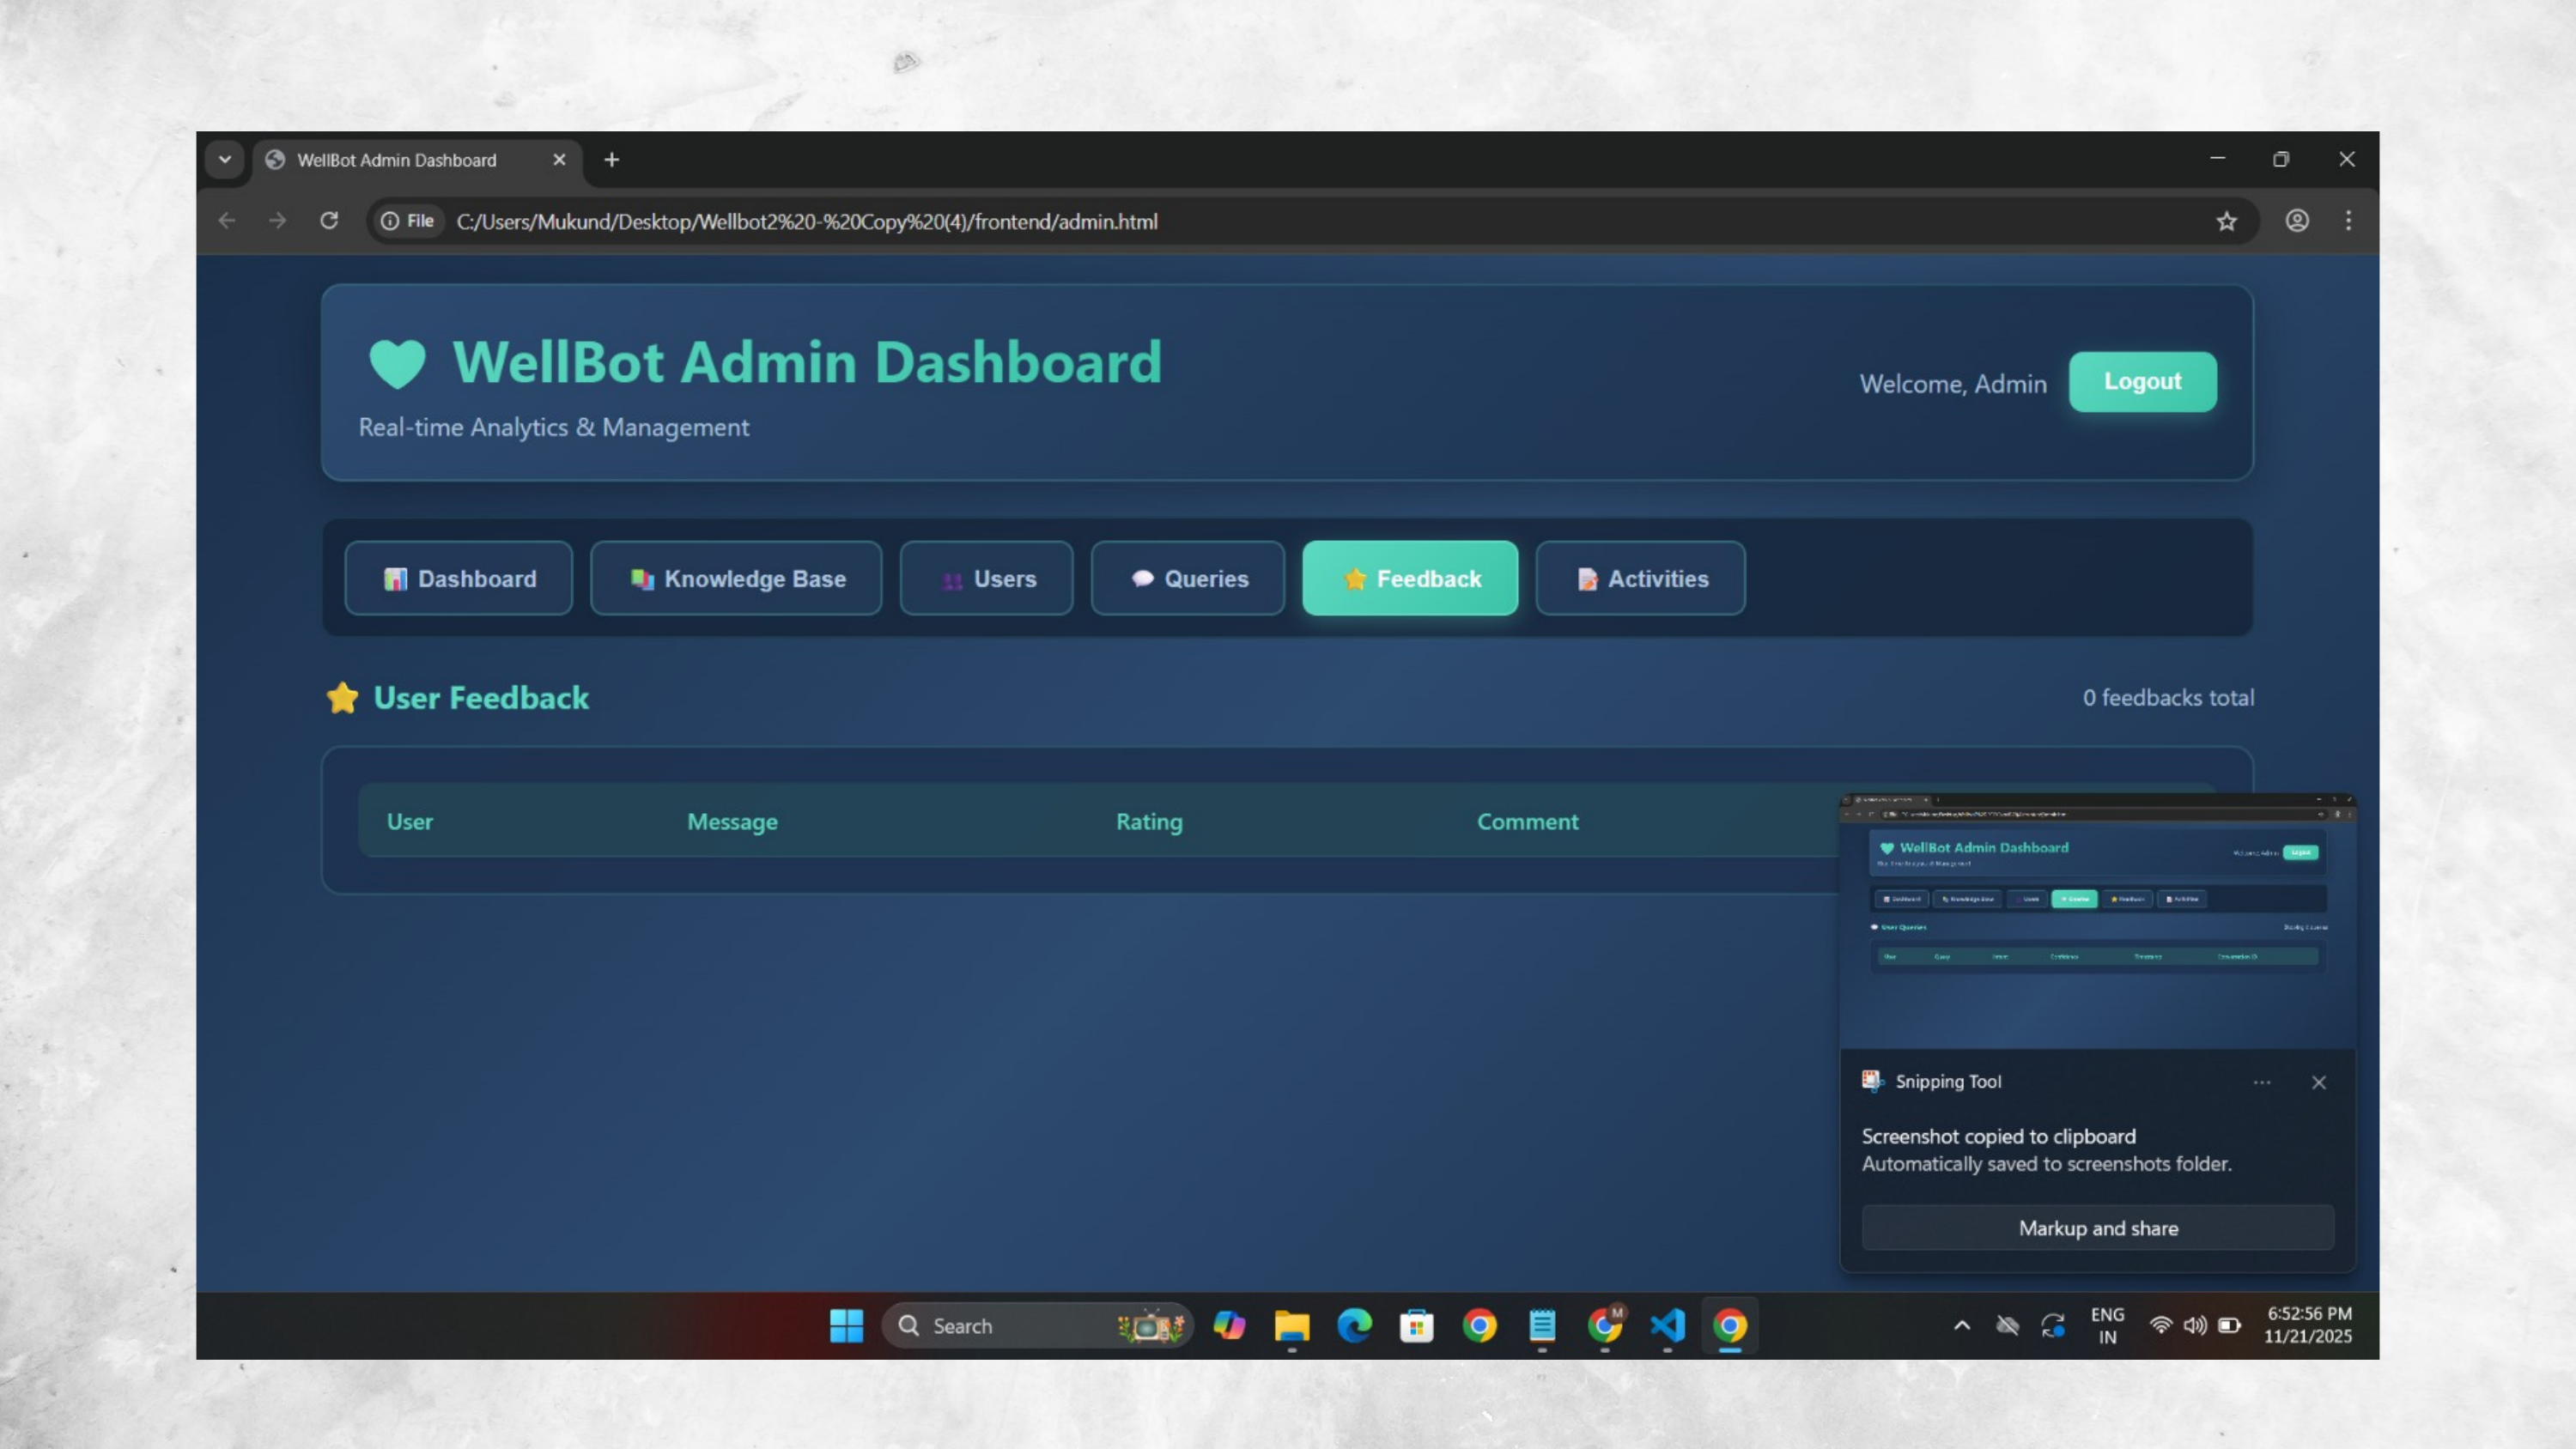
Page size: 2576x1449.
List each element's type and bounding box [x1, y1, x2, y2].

text_box [0, 0, 2576, 1449]
text_box [196, 130, 2380, 1360]
